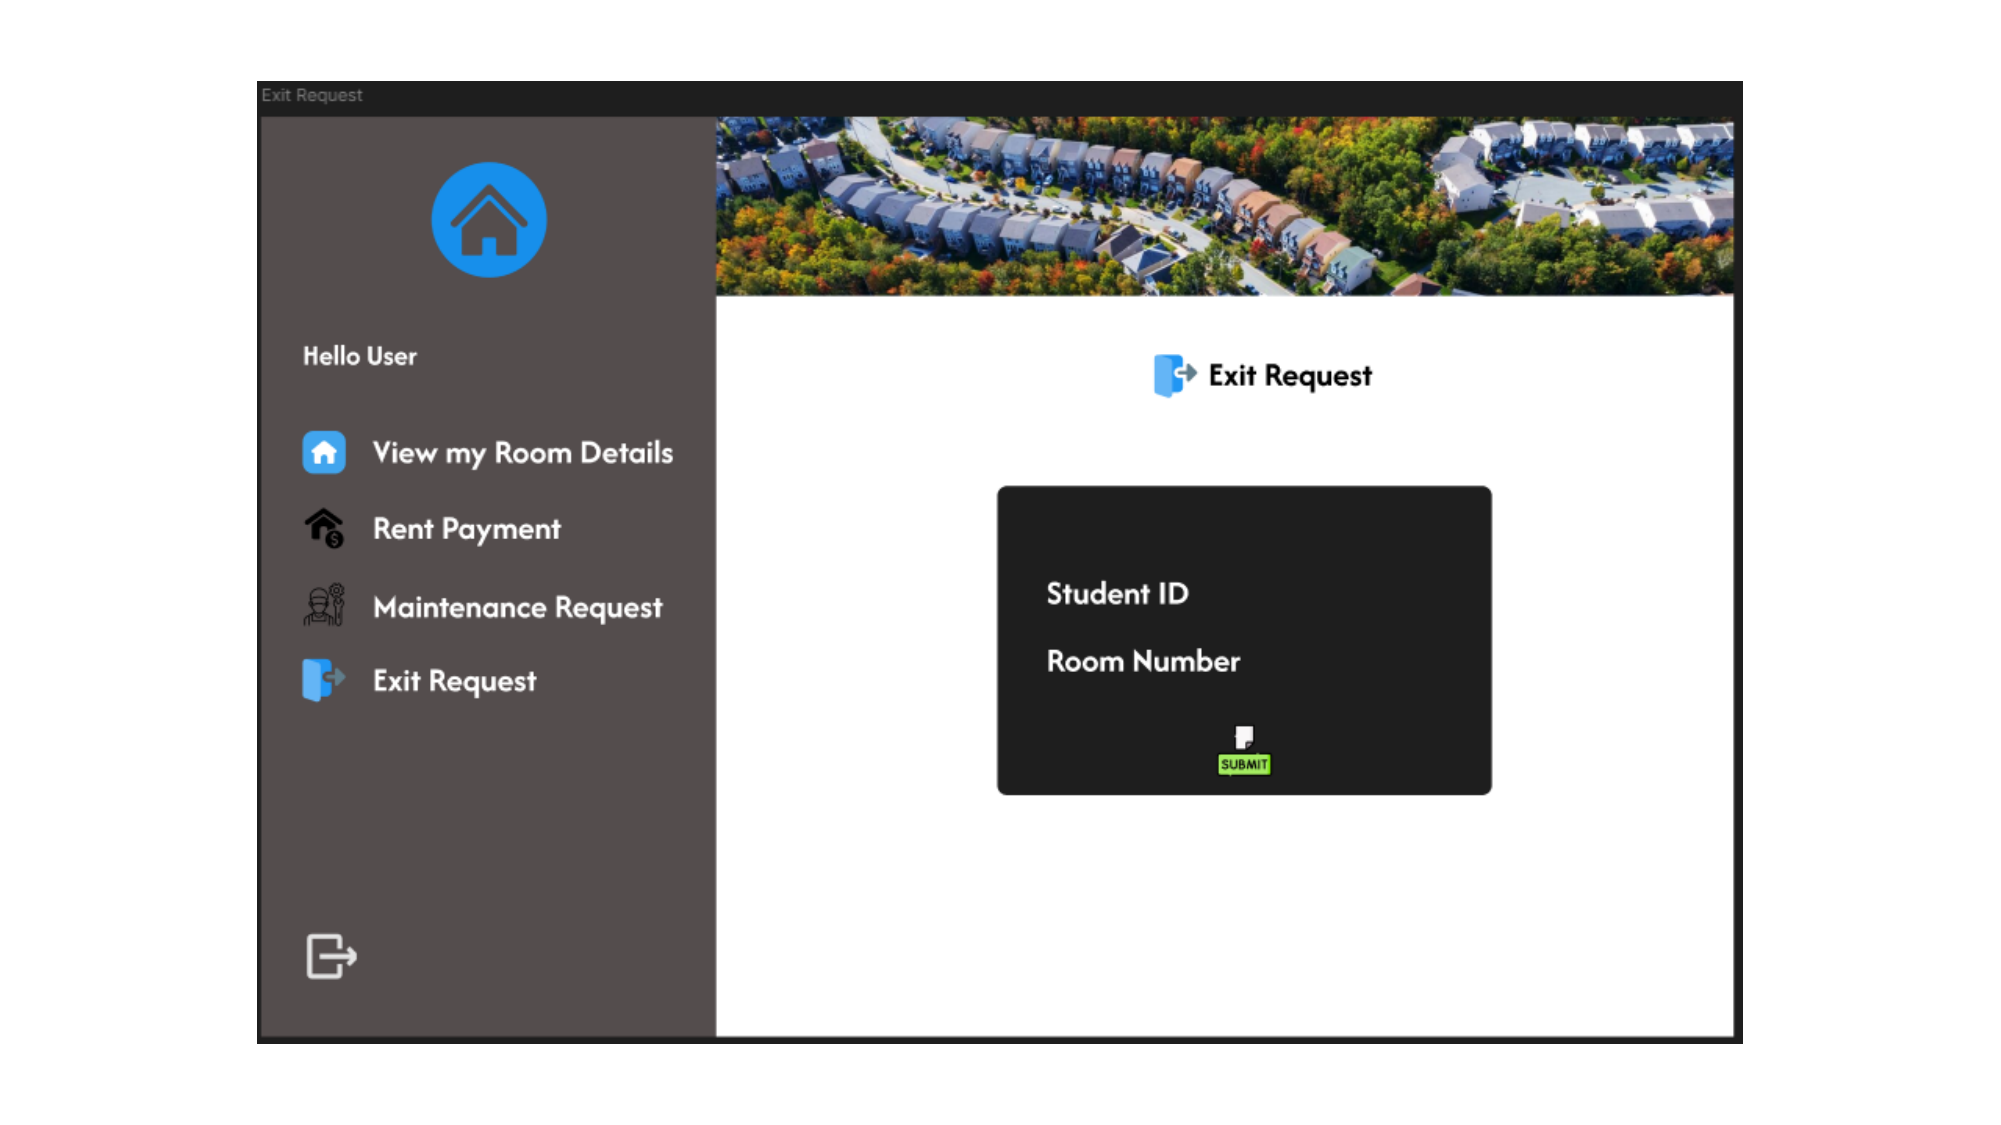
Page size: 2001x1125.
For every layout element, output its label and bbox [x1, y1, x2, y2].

picture [257, 80, 1743, 1045]
